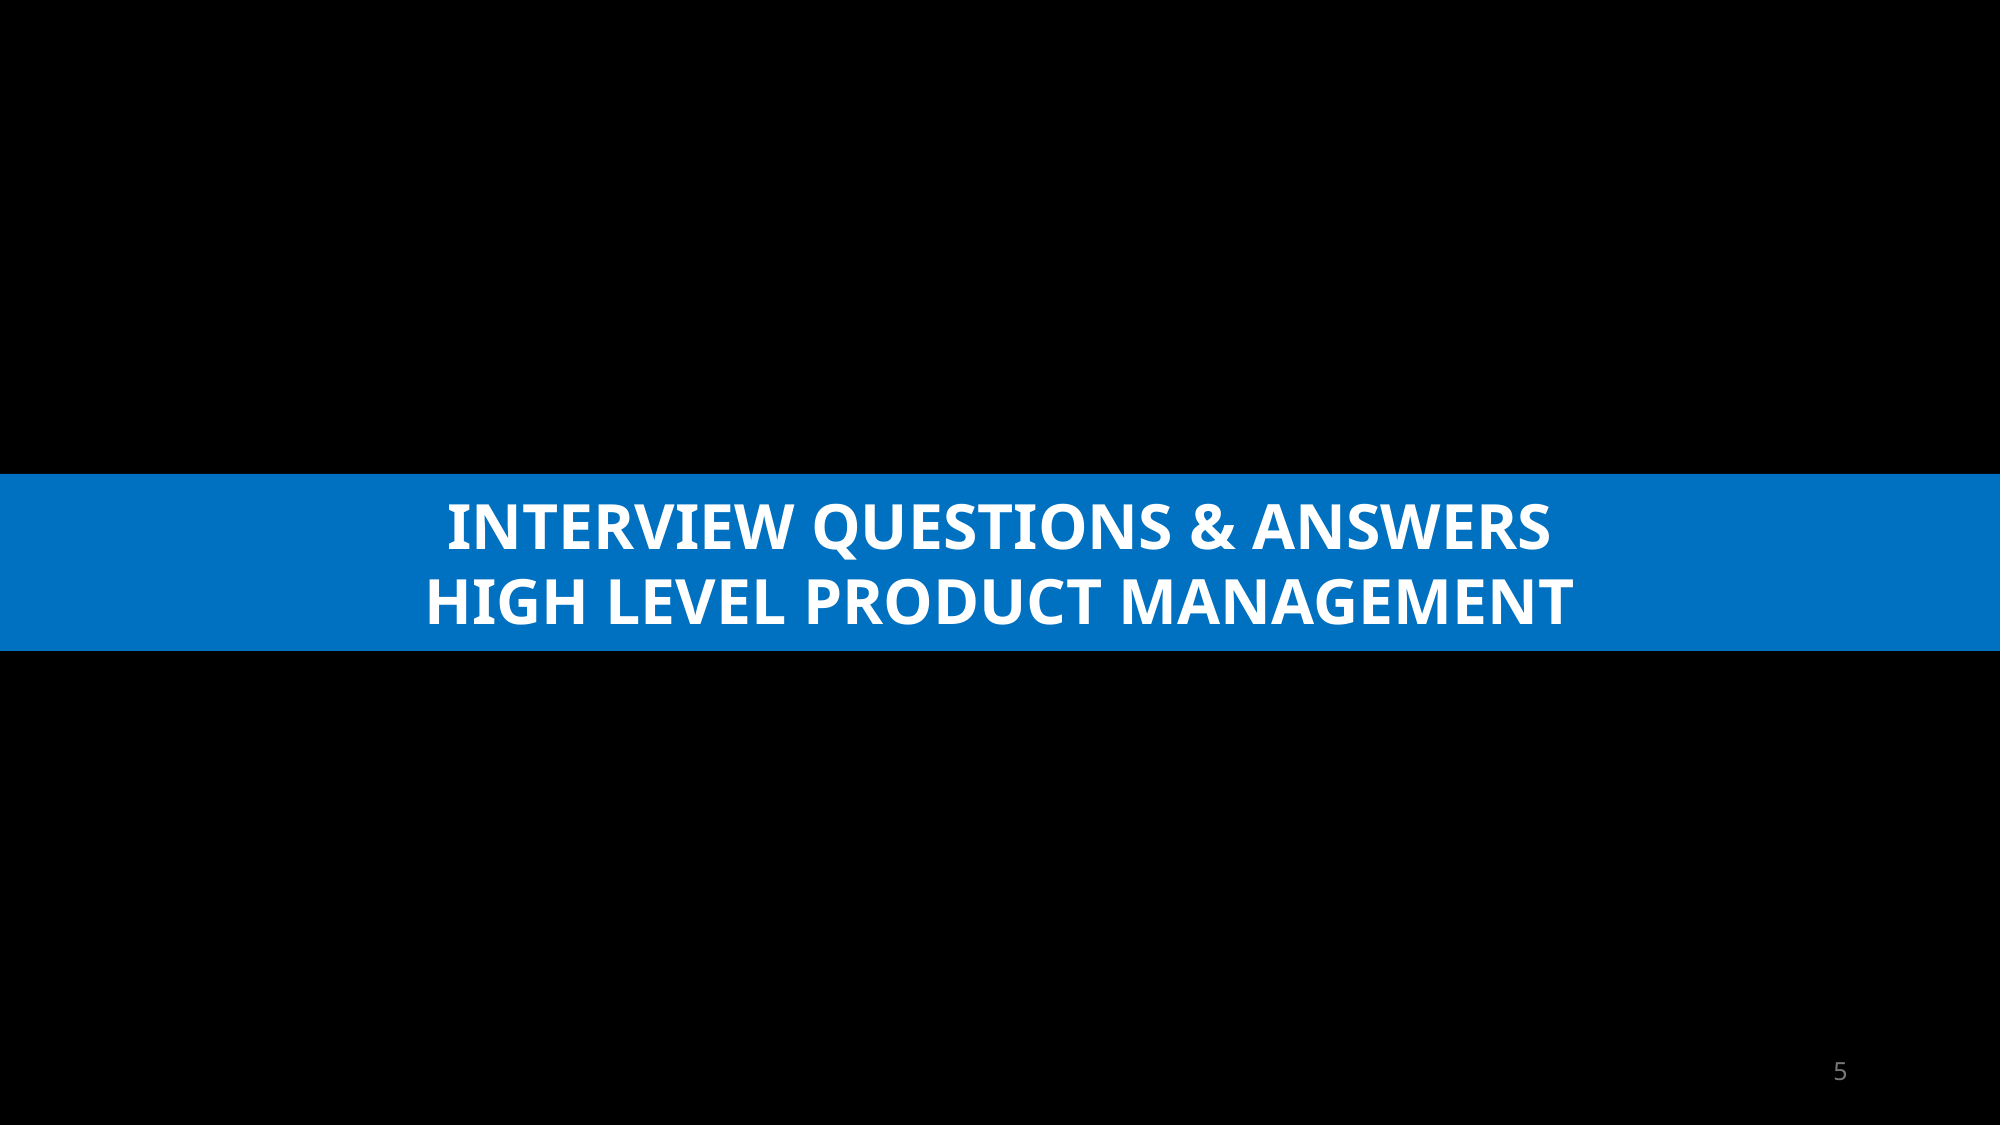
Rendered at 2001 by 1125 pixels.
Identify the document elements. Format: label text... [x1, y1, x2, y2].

text_box INTERVIEW QUESTIONS & ANSWERS HIGH LEVEL PRODUCT MANAGEMENT [0, 472, 2000, 653]
slide_number 5 [1412, 1042, 1863, 1103]
